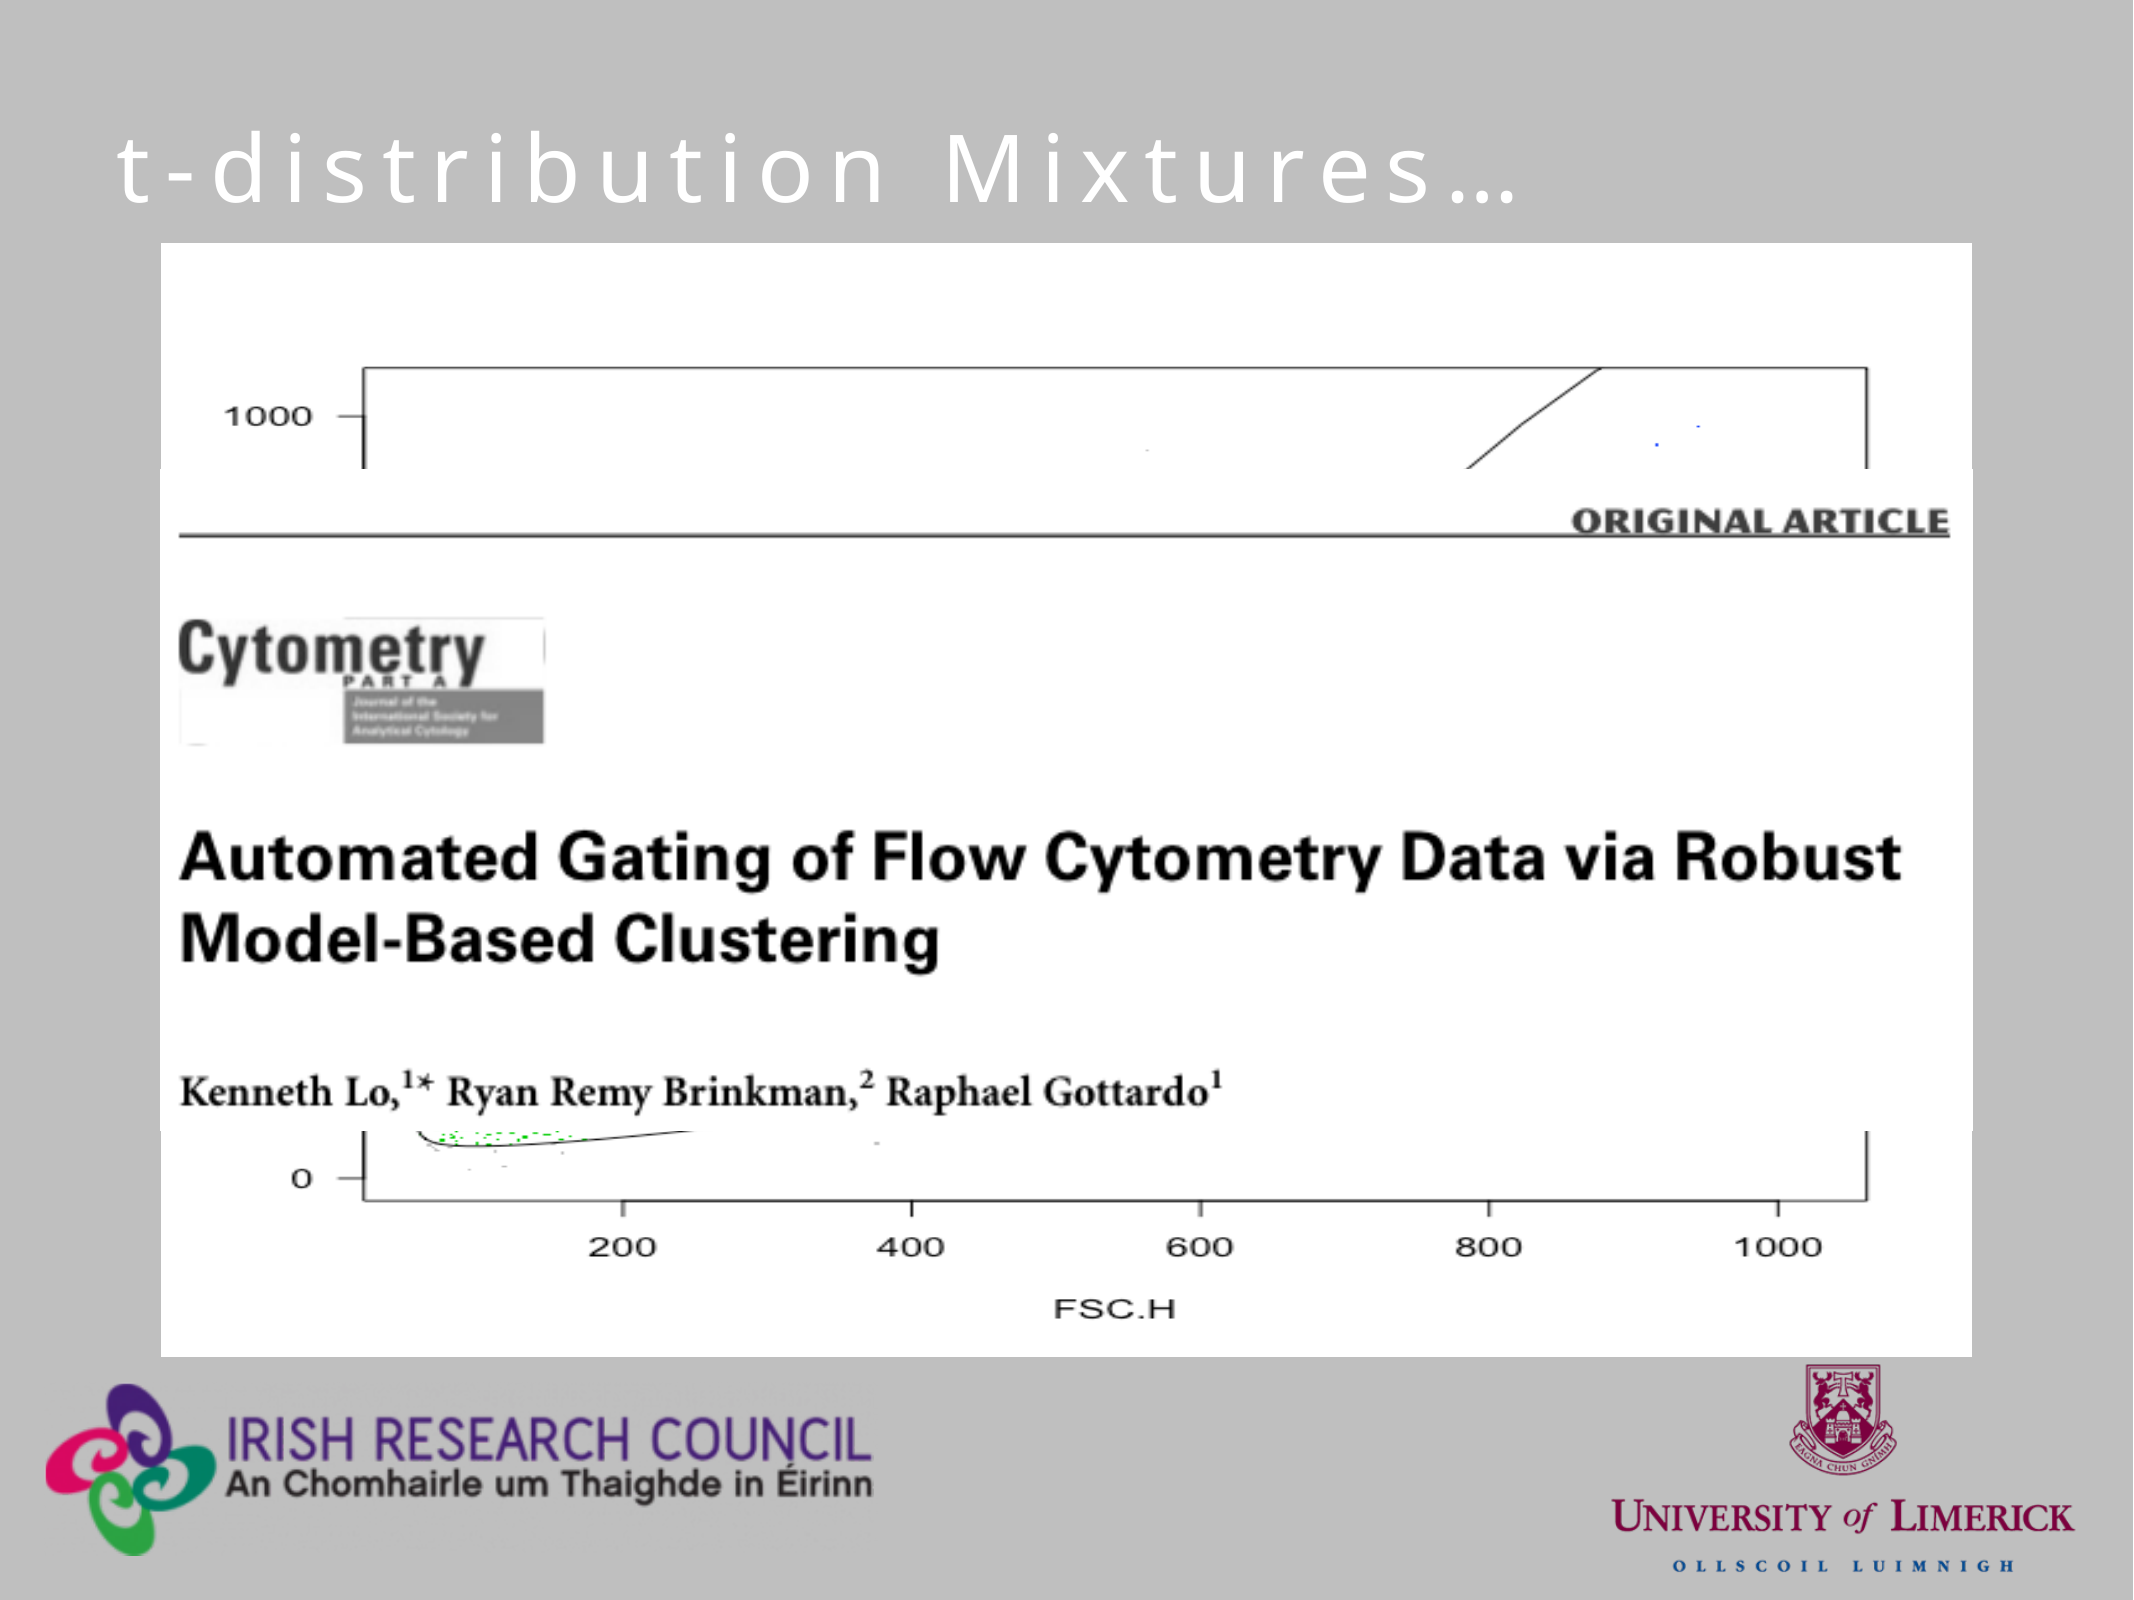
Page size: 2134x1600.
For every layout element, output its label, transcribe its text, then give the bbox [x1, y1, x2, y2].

picture [44, 1382, 878, 1556]
picture [160, 243, 2134, 1597]
title t-distribution Mixtures… [107, 99, 2026, 334]
